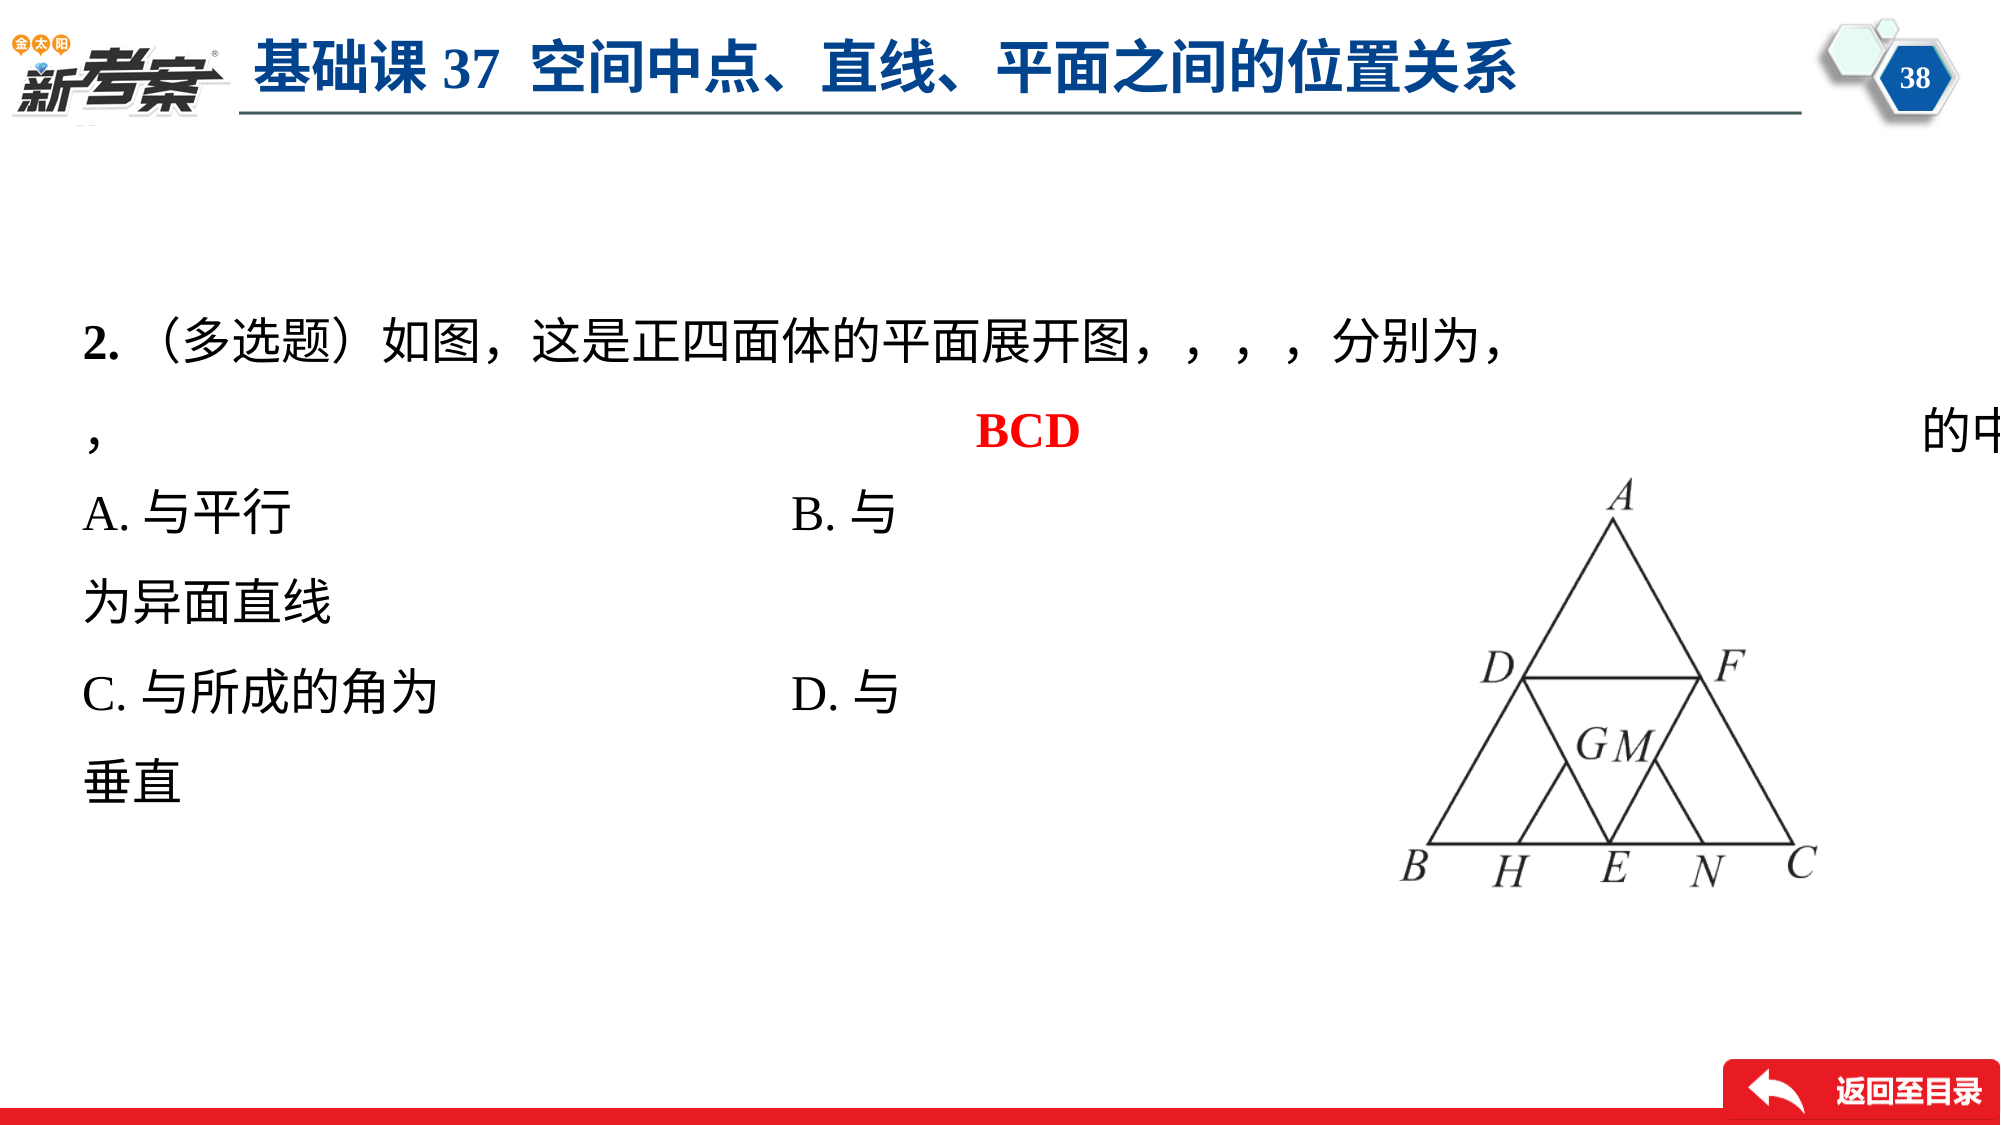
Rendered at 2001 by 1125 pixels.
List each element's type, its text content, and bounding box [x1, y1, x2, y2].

picture [1980, 420, 1994, 433]
text_box BCD [957, 369, 1100, 448]
picture [0, 0, 2001, 1125]
